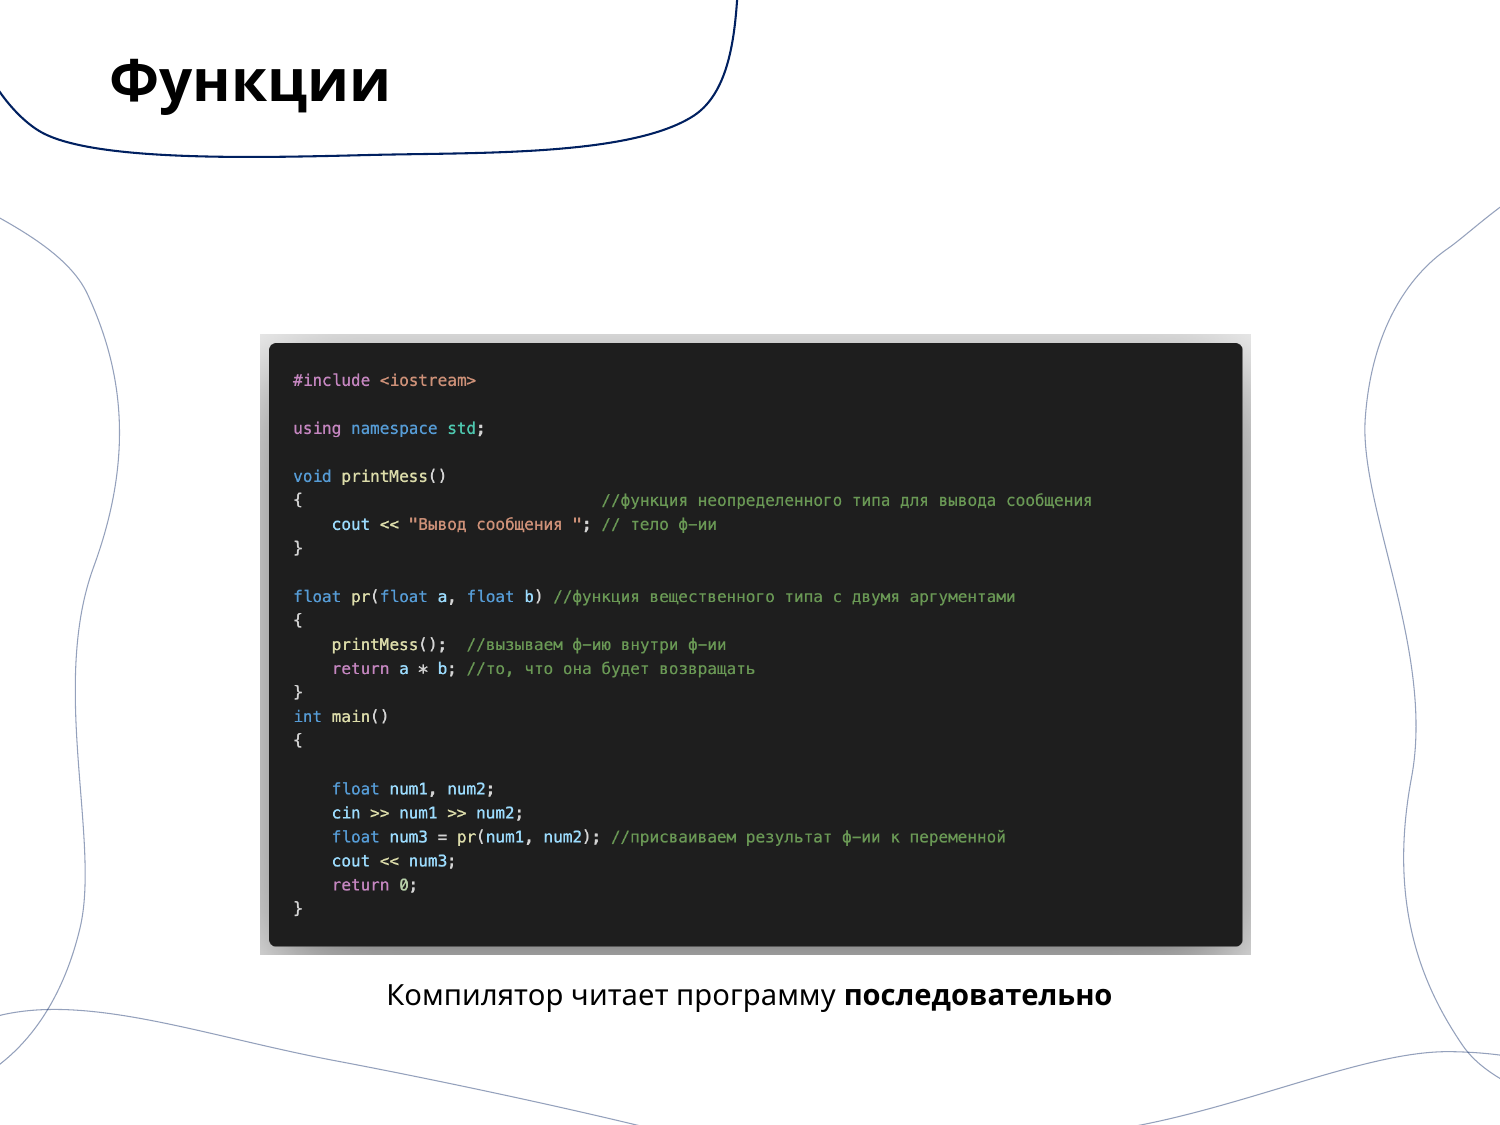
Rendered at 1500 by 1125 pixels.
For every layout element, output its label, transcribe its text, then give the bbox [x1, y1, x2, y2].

text_box [0, 1008, 641, 1125]
text_box [1135, 1050, 1500, 1125]
picture [260, 334, 1251, 955]
text_box [0, 216, 121, 1014]
text_box [1363, 205, 1500, 1053]
text_box Компилятор читает программу последовательно [332, 968, 1167, 1019]
text_box [0, 0, 739, 158]
